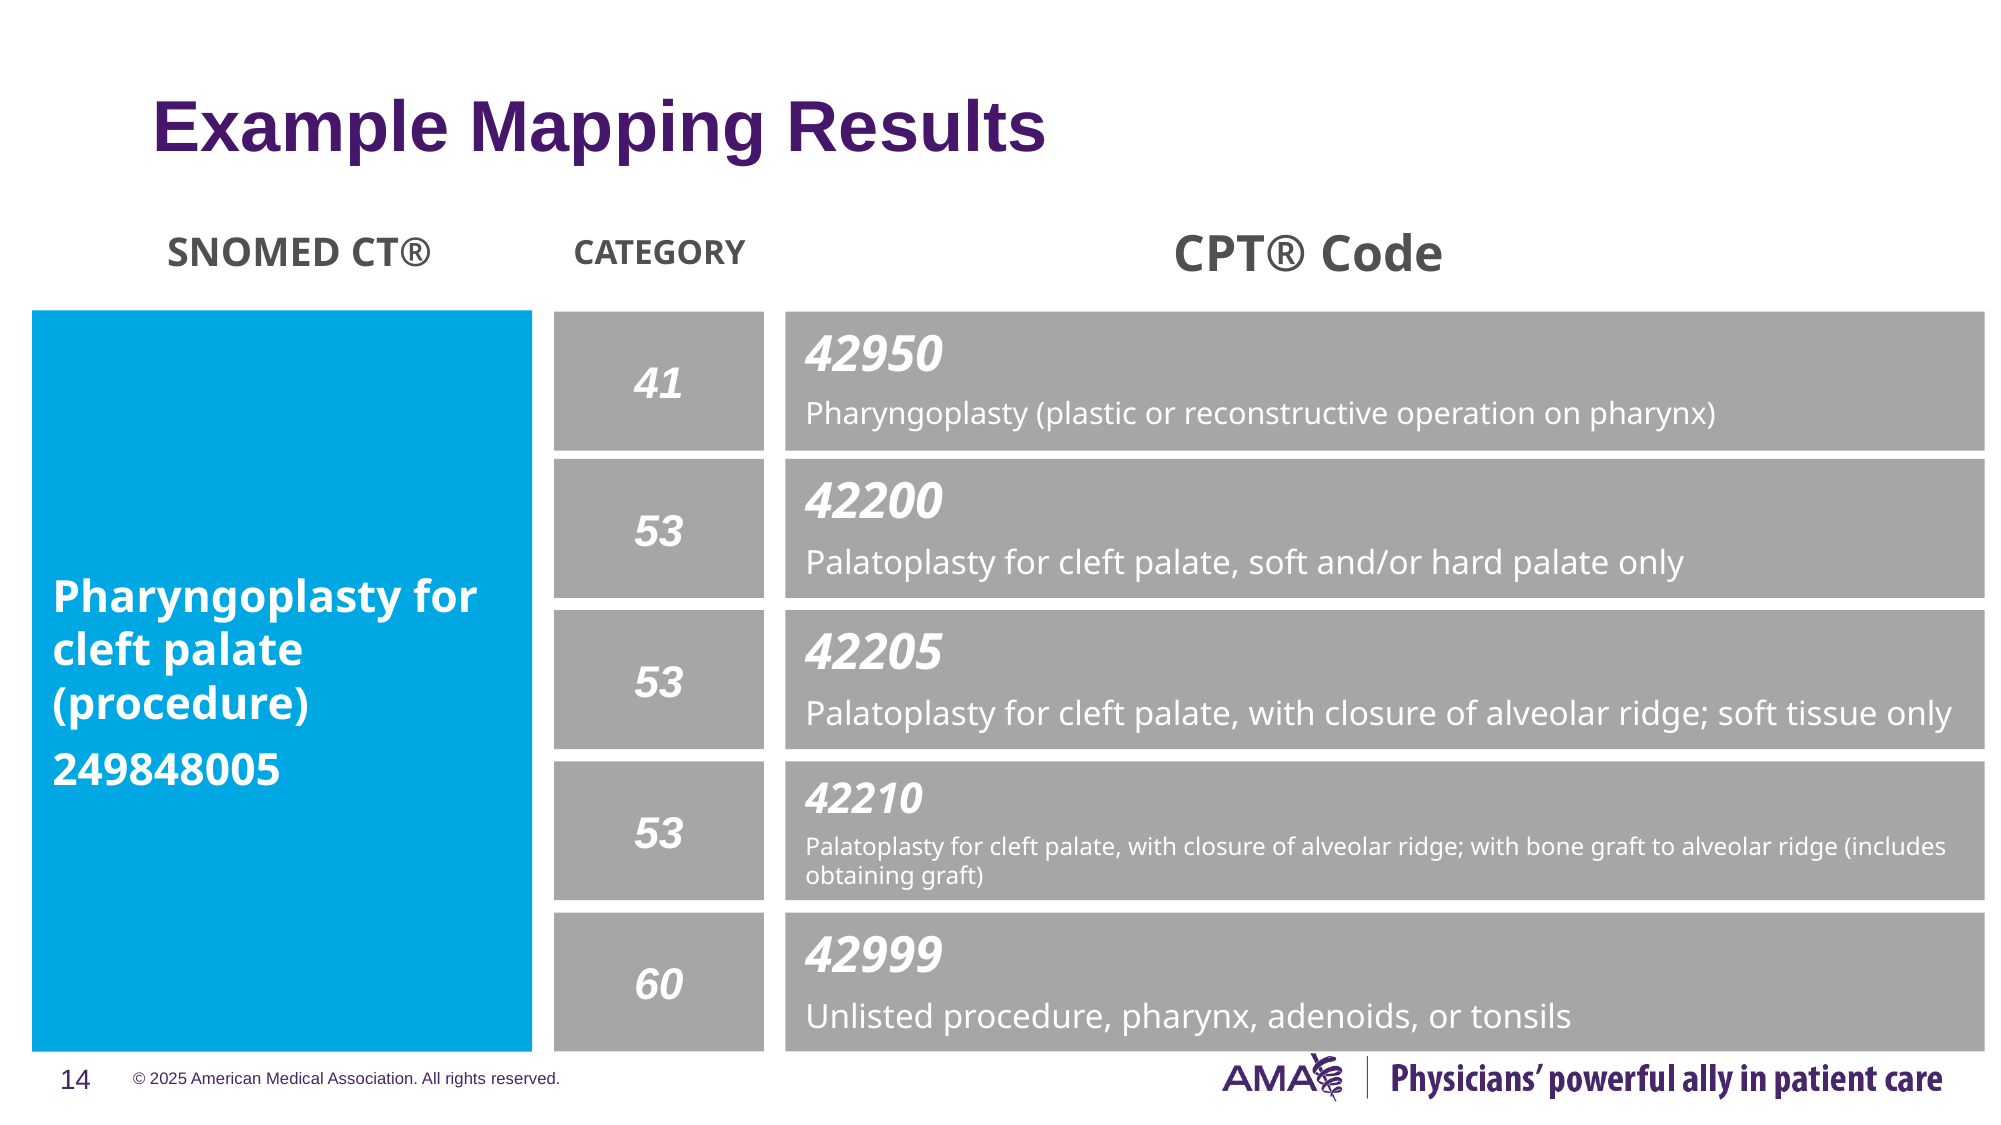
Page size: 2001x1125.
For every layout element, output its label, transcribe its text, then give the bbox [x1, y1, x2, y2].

text_box 42210 Palatoplasty for cleft palate, with closure of alveolar ridge; with bone graft to alveolar ridge (includes obtaining graft) [785, 761, 1985, 901]
text_box 53 [554, 458, 764, 598]
text_box 53 [554, 610, 764, 750]
text_box 42999 Unlisted procedure, pharynx, adenoids, or tonsils [785, 912, 1985, 1052]
text_box 53 [554, 761, 764, 901]
text_box Pharyngoplasty for cleft palate (procedure) 249848005 [32, 310, 533, 1052]
list SNOMED CT® [119, 202, 480, 299]
title Example Mapping Results [137, 14, 1968, 232]
text_box 42950 Pharyngoplasty (plastic or reconstructive operation on pharynx) [785, 311, 1985, 451]
text_box CPT® Code [1128, 203, 1490, 299]
text_box CATEGORY [479, 203, 840, 299]
picture [1213, 1052, 1953, 1108]
text_box 60 [554, 912, 764, 1052]
text_box 42200 Palatoplasty for cleft palate, soft and/or hard palate only [785, 458, 1985, 598]
slide_number 14 [44, 1052, 248, 1109]
text_box 41 [554, 311, 764, 451]
text_box 42205 Palatoplasty for cleft palate, with closure of alveolar ridge; soft tissue only [785, 610, 1985, 750]
